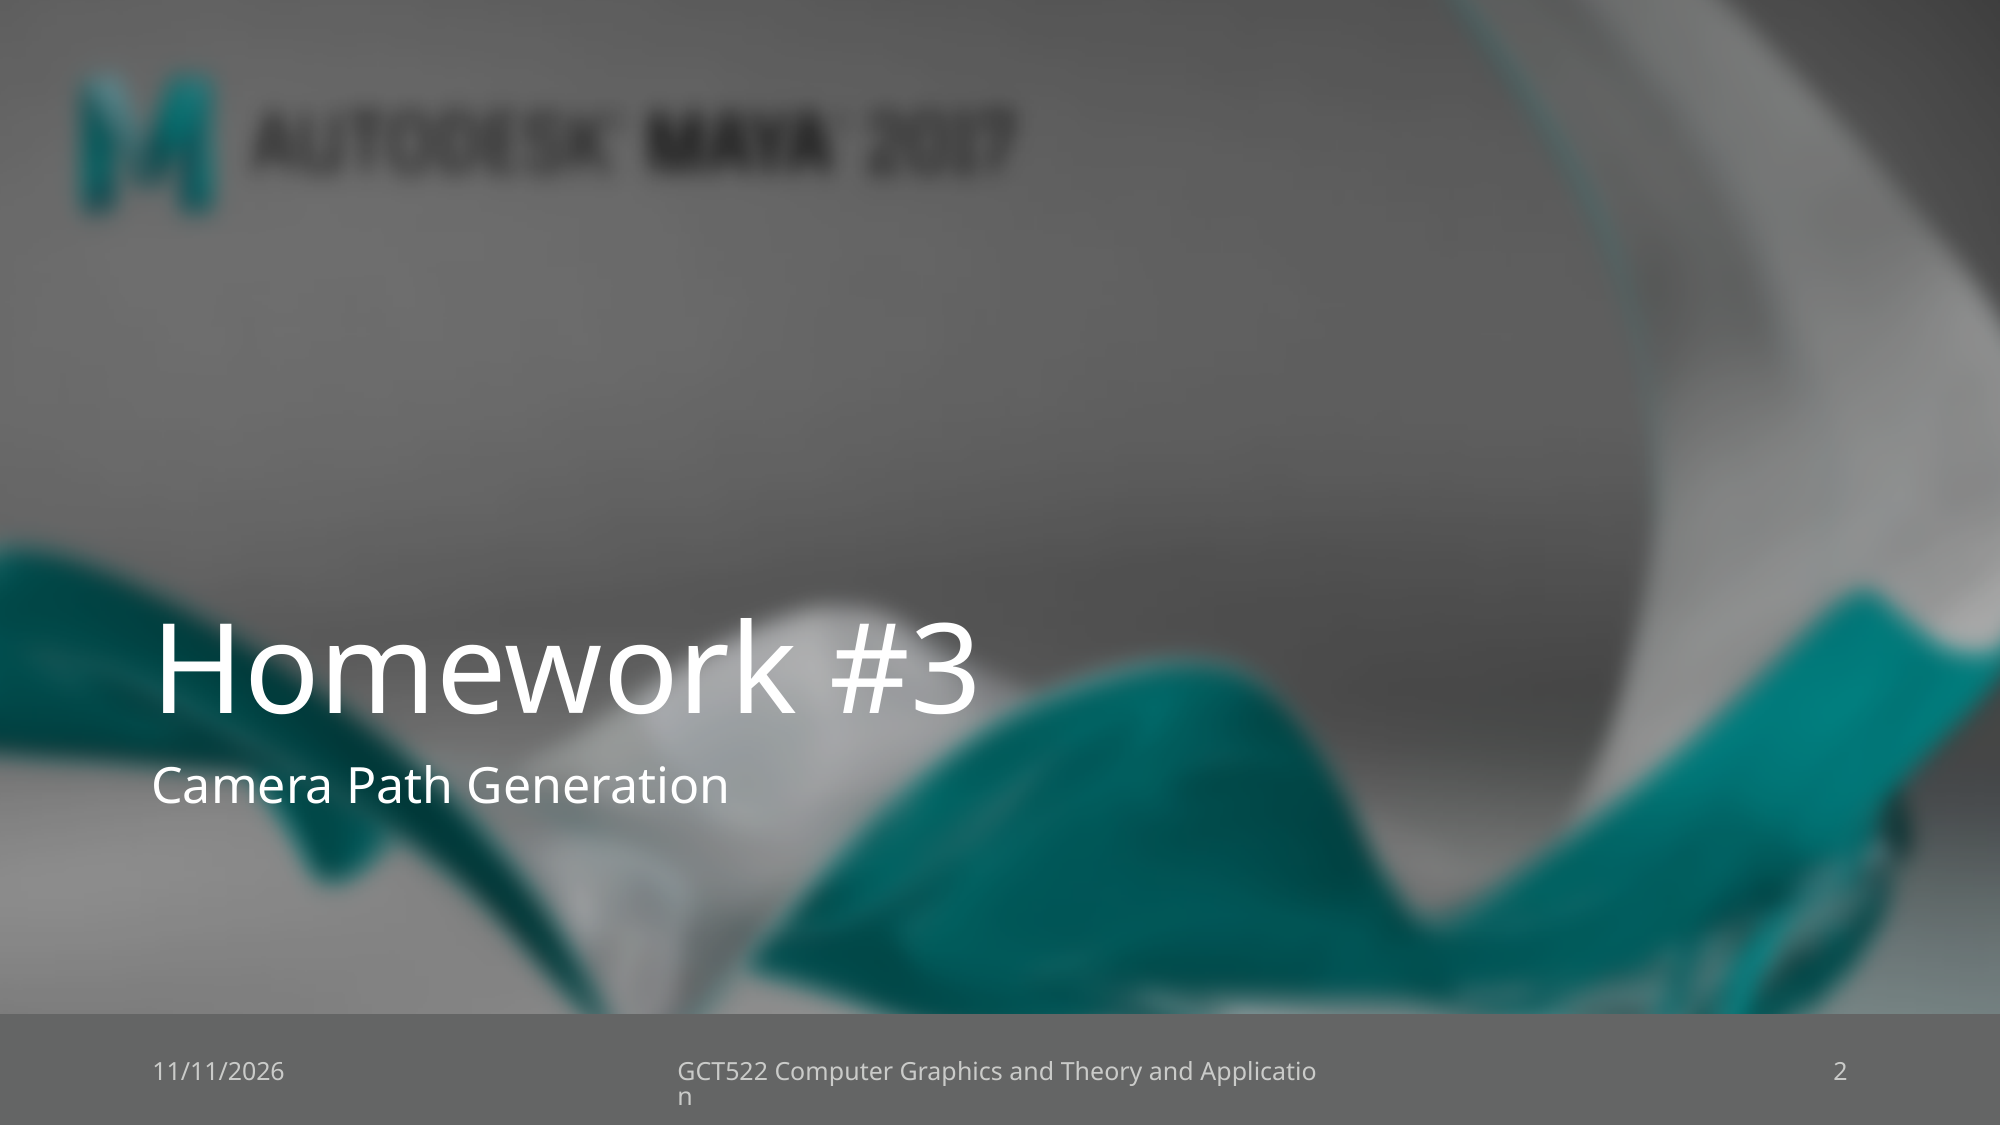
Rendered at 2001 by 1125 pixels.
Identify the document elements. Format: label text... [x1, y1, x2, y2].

slide_number 18. 10. 1. [137, 1042, 588, 1103]
slide_number 2 [1412, 1042, 1863, 1103]
picture [0, 0, 2000, 1014]
footer GCT522 Computer Graphics and Theory and Application [662, 1042, 1338, 1103]
